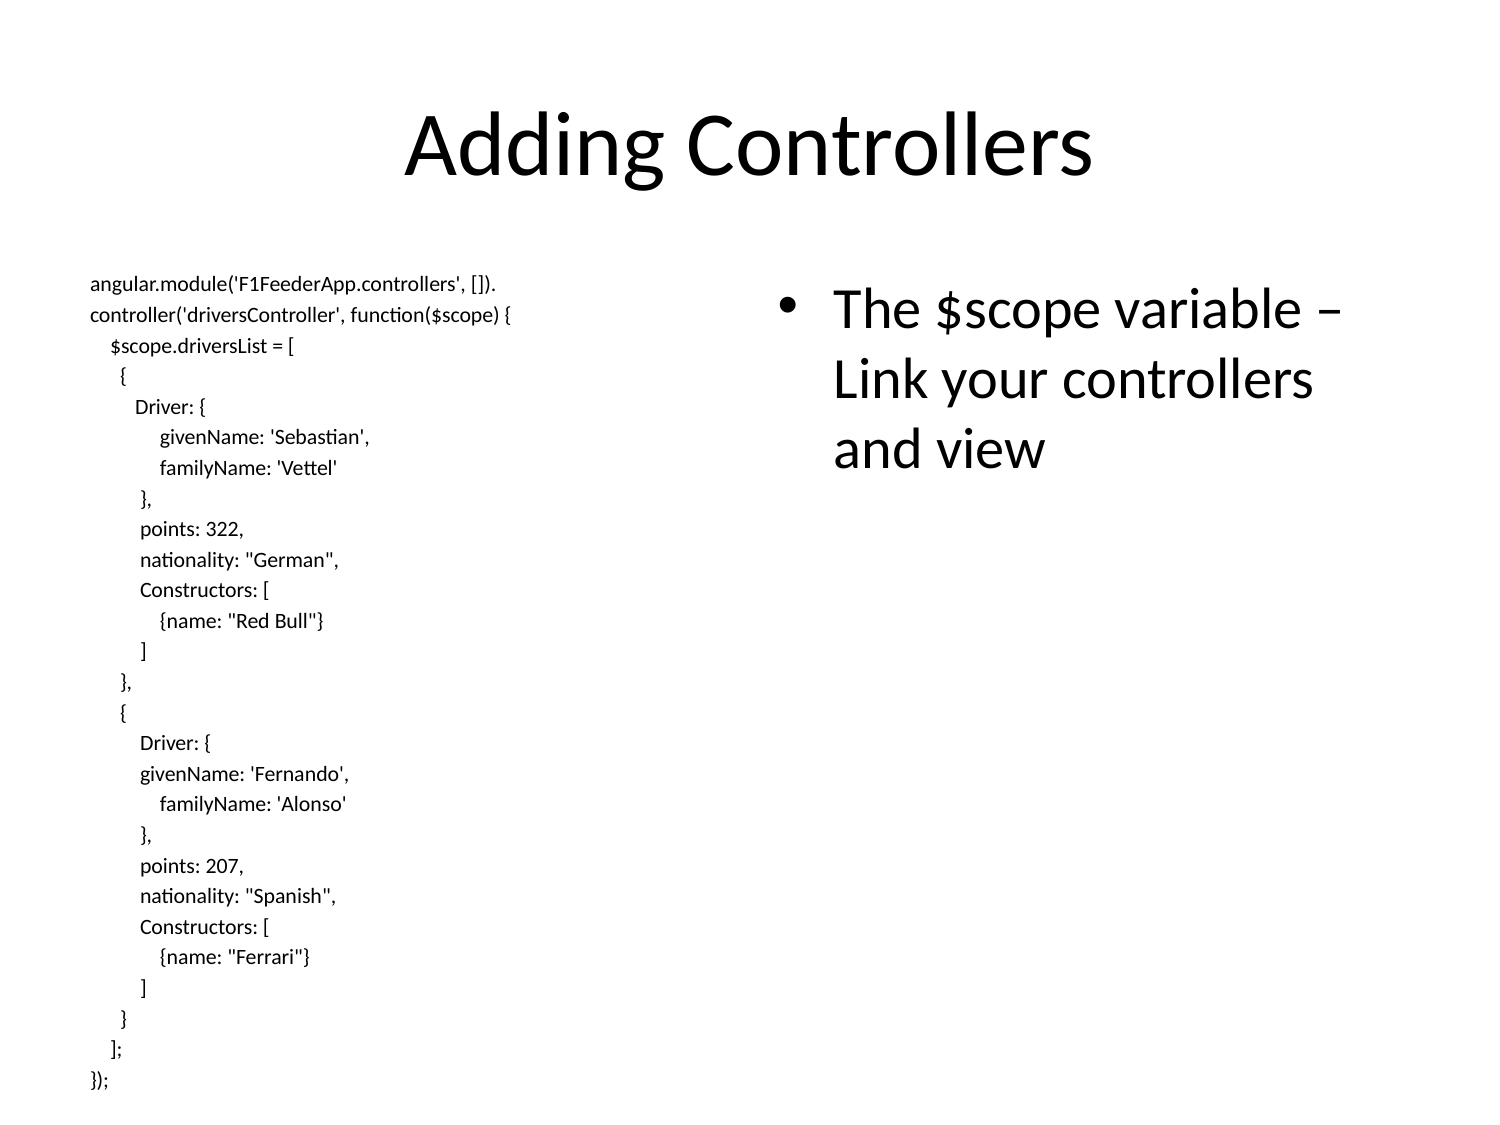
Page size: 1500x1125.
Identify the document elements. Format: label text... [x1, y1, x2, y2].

list angular.module('F1FeederApp.controllers', []). controller('driversController', function($scope) { $scope.driversList = [ { Driver: { givenName: 'Sebastian', familyName: 'Vettel' }, points: 322, nationality: "German", Constructors: [ {name: "Red Bull"} ] }, { Driver: { givenName: 'Fernando', familyName: 'Alonso' }, points: 207, nationality: "Spanish", Constructors: [ {name: "Ferrari"} ] } ]; }); [75, 262, 738, 1005]
title Adding Controllers [75, 45, 1425, 233]
list The $scope variable – Link your controllers and view [762, 262, 1425, 1005]
